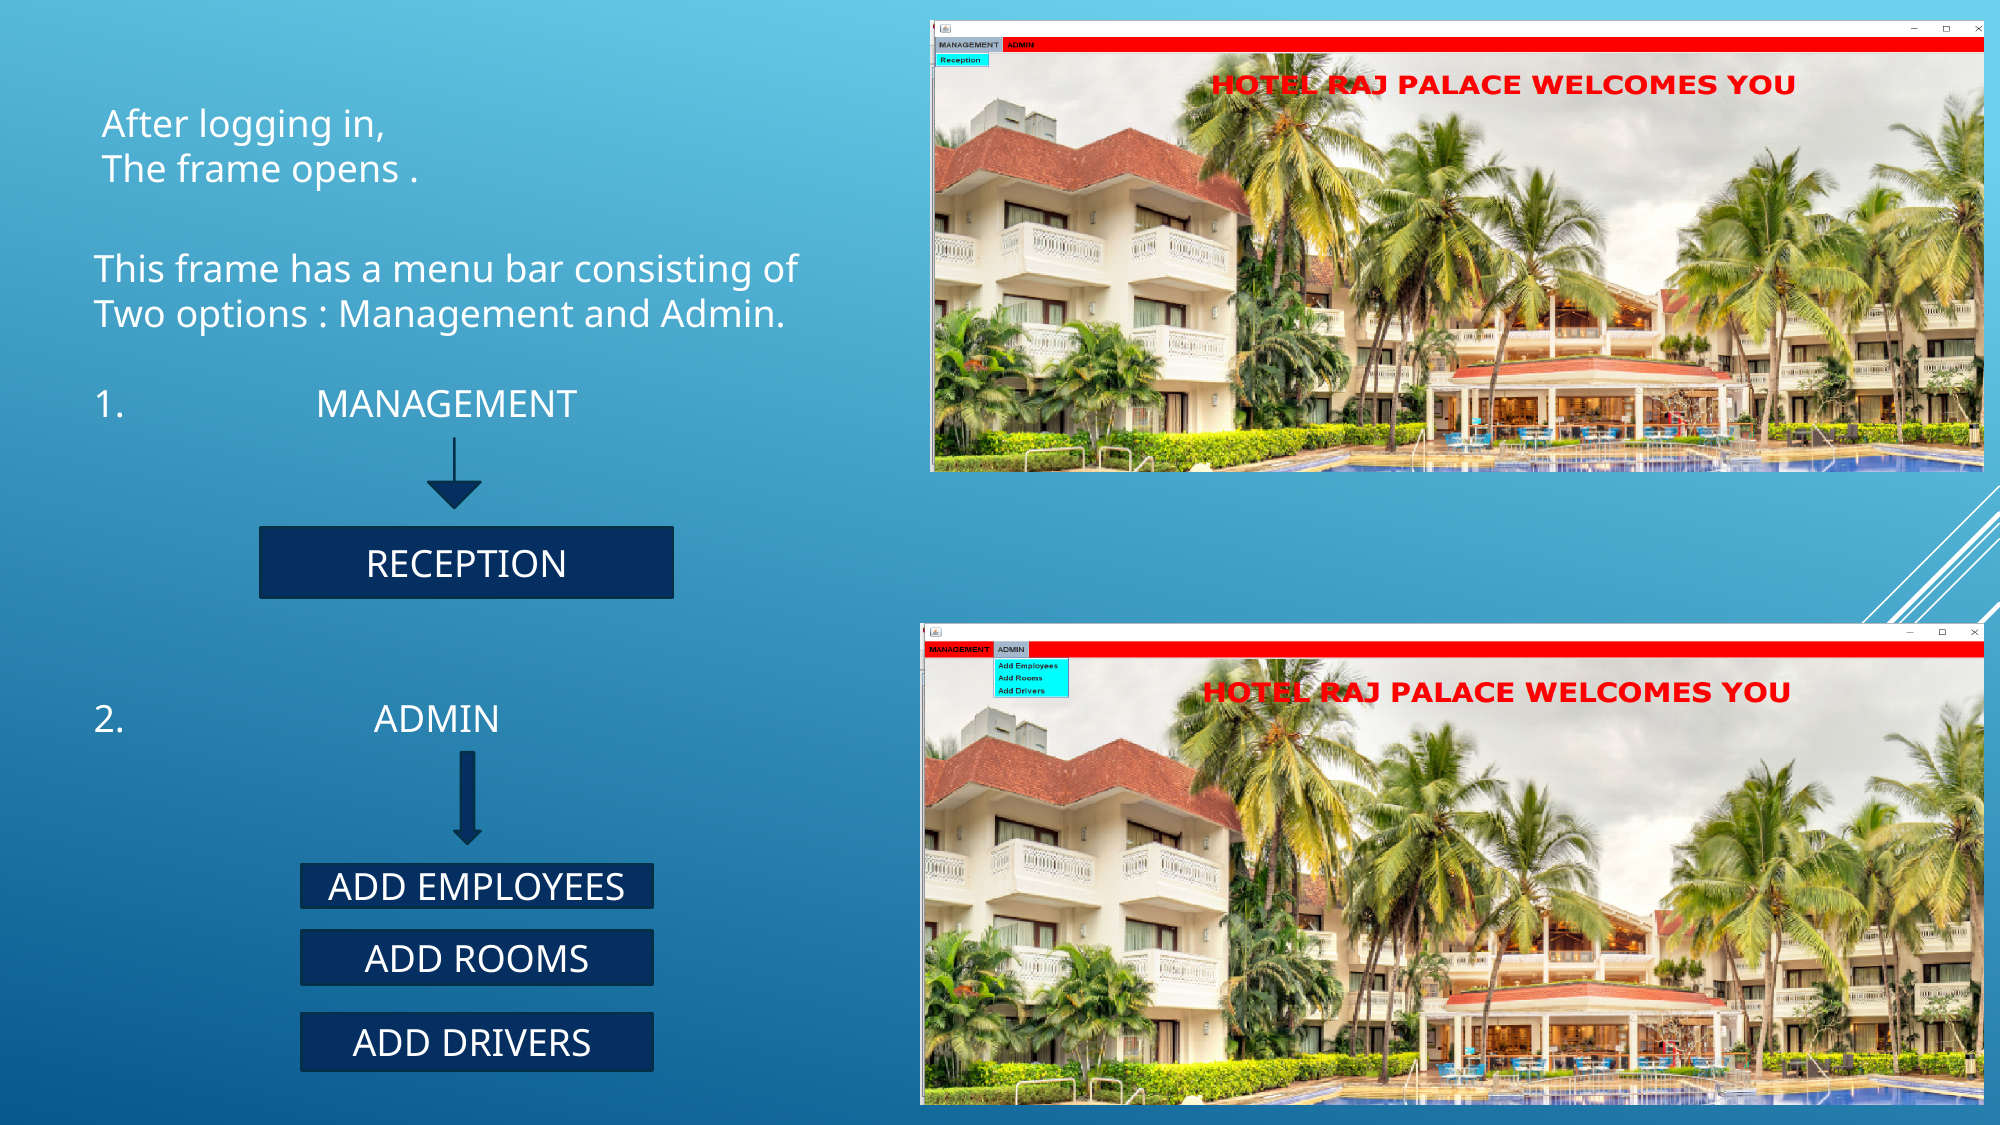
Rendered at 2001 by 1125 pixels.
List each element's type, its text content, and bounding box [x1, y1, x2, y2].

text_box [453, 750, 482, 845]
text_box ADD DRIVERS [300, 1012, 654, 1072]
picture [920, 623, 1985, 1105]
text_box [426, 436, 482, 509]
text_box ADD EMPLOYEES [300, 863, 654, 909]
text_box This frame has a menu bar consisting of Two options : Management and Admin. MANAGEMENT ADMIN [78, 237, 874, 1063]
picture [930, 20, 1985, 473]
text_box ADD ROOMS [300, 929, 654, 986]
text_box RECEPTION [259, 526, 674, 599]
text_box After logging in, The frame opens . [86, 93, 435, 198]
